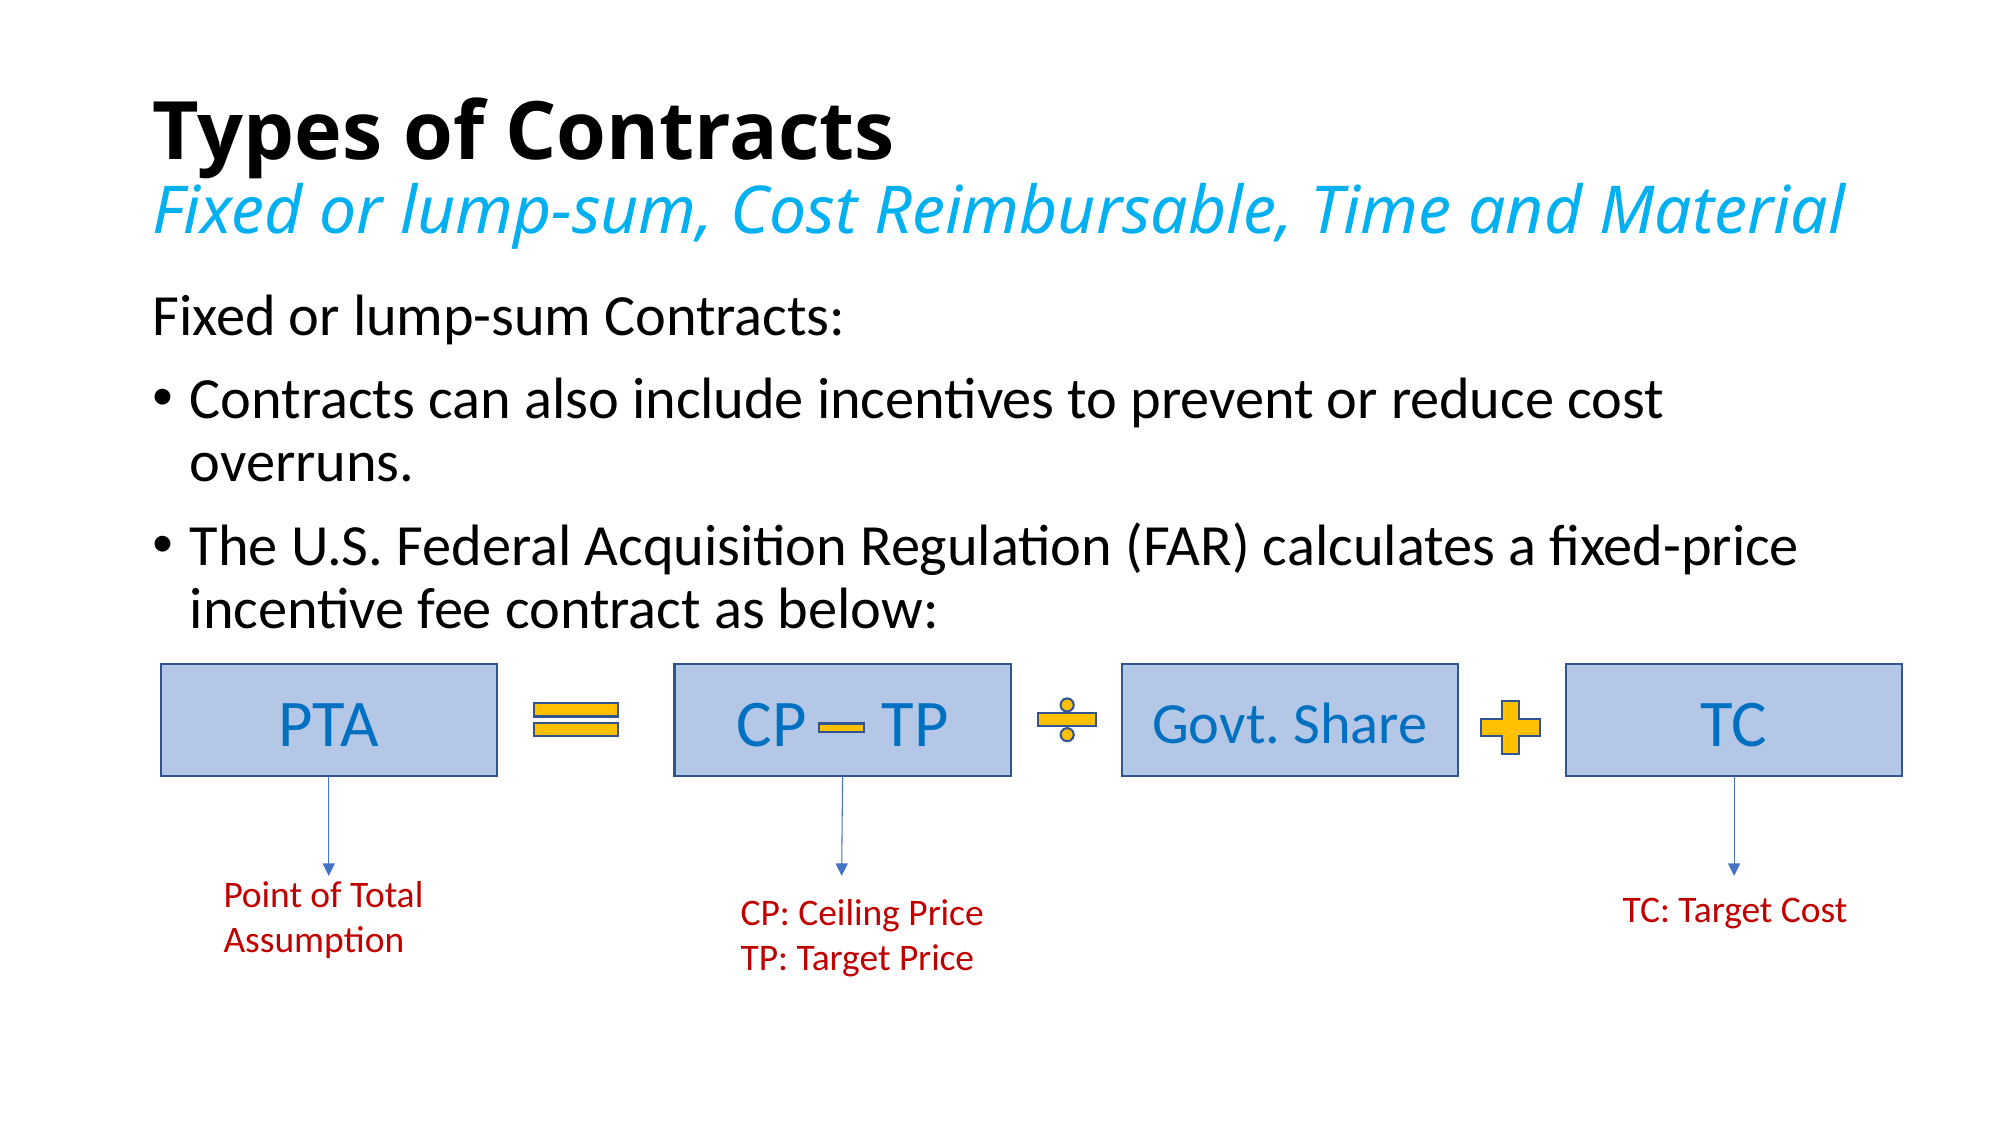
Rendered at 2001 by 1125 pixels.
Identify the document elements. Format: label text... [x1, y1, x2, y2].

text_box PTA [160, 663, 498, 777]
text_box [533, 722, 619, 737]
text_box CP TP [673, 663, 1012, 777]
list Fixed or lump-sum Contracts: Contracts can also include incentives to prevent or reduce cost overruns. The U.S. Federal Acquisition Regulation (FAR) calculates a fixed-price incentive fee contract as below: [137, 277, 1863, 992]
text_box Govt. Share [1121, 663, 1459, 777]
text_box [818, 722, 865, 733]
text_box Point of Total Assumption [208, 862, 503, 968]
text_box [1037, 697, 1097, 743]
text_box [533, 702, 619, 718]
text_box [1480, 700, 1541, 755]
text_box TC: Target Cost [1607, 877, 1902, 937]
text_box TC [1565, 663, 1903, 777]
title Types of Contracts Fixed or lump-sum, Cost Reimbursable, Time and Material [137, 59, 1863, 277]
text_box CP: Ceiling Price TP: Target Price [725, 880, 1020, 986]
